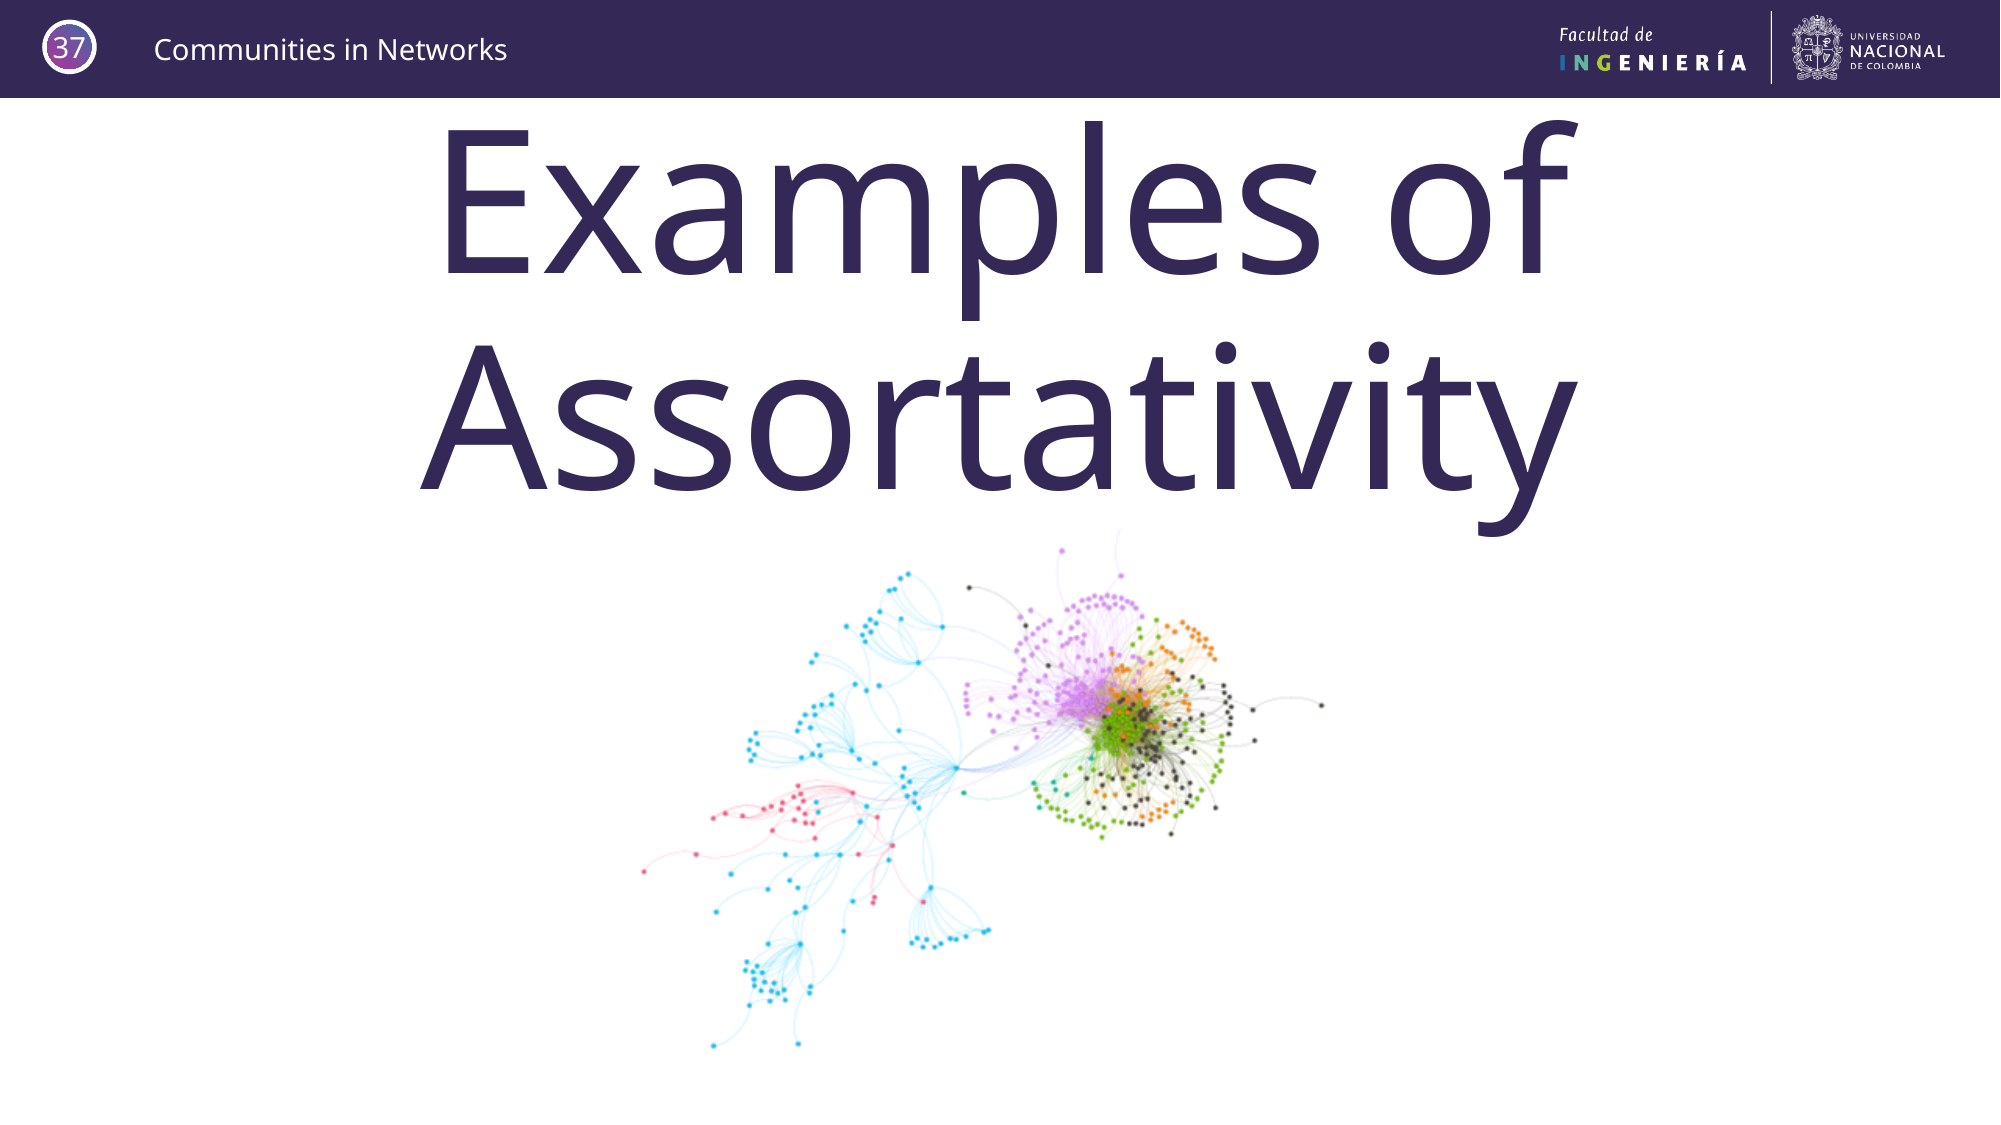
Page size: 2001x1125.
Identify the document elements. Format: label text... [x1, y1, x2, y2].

slide_number 37 [42, 29, 97, 65]
picture [1559, 11, 1957, 84]
title Examples of Assortativity [249, 403, 1750, 541]
picture [627, 529, 1334, 1063]
